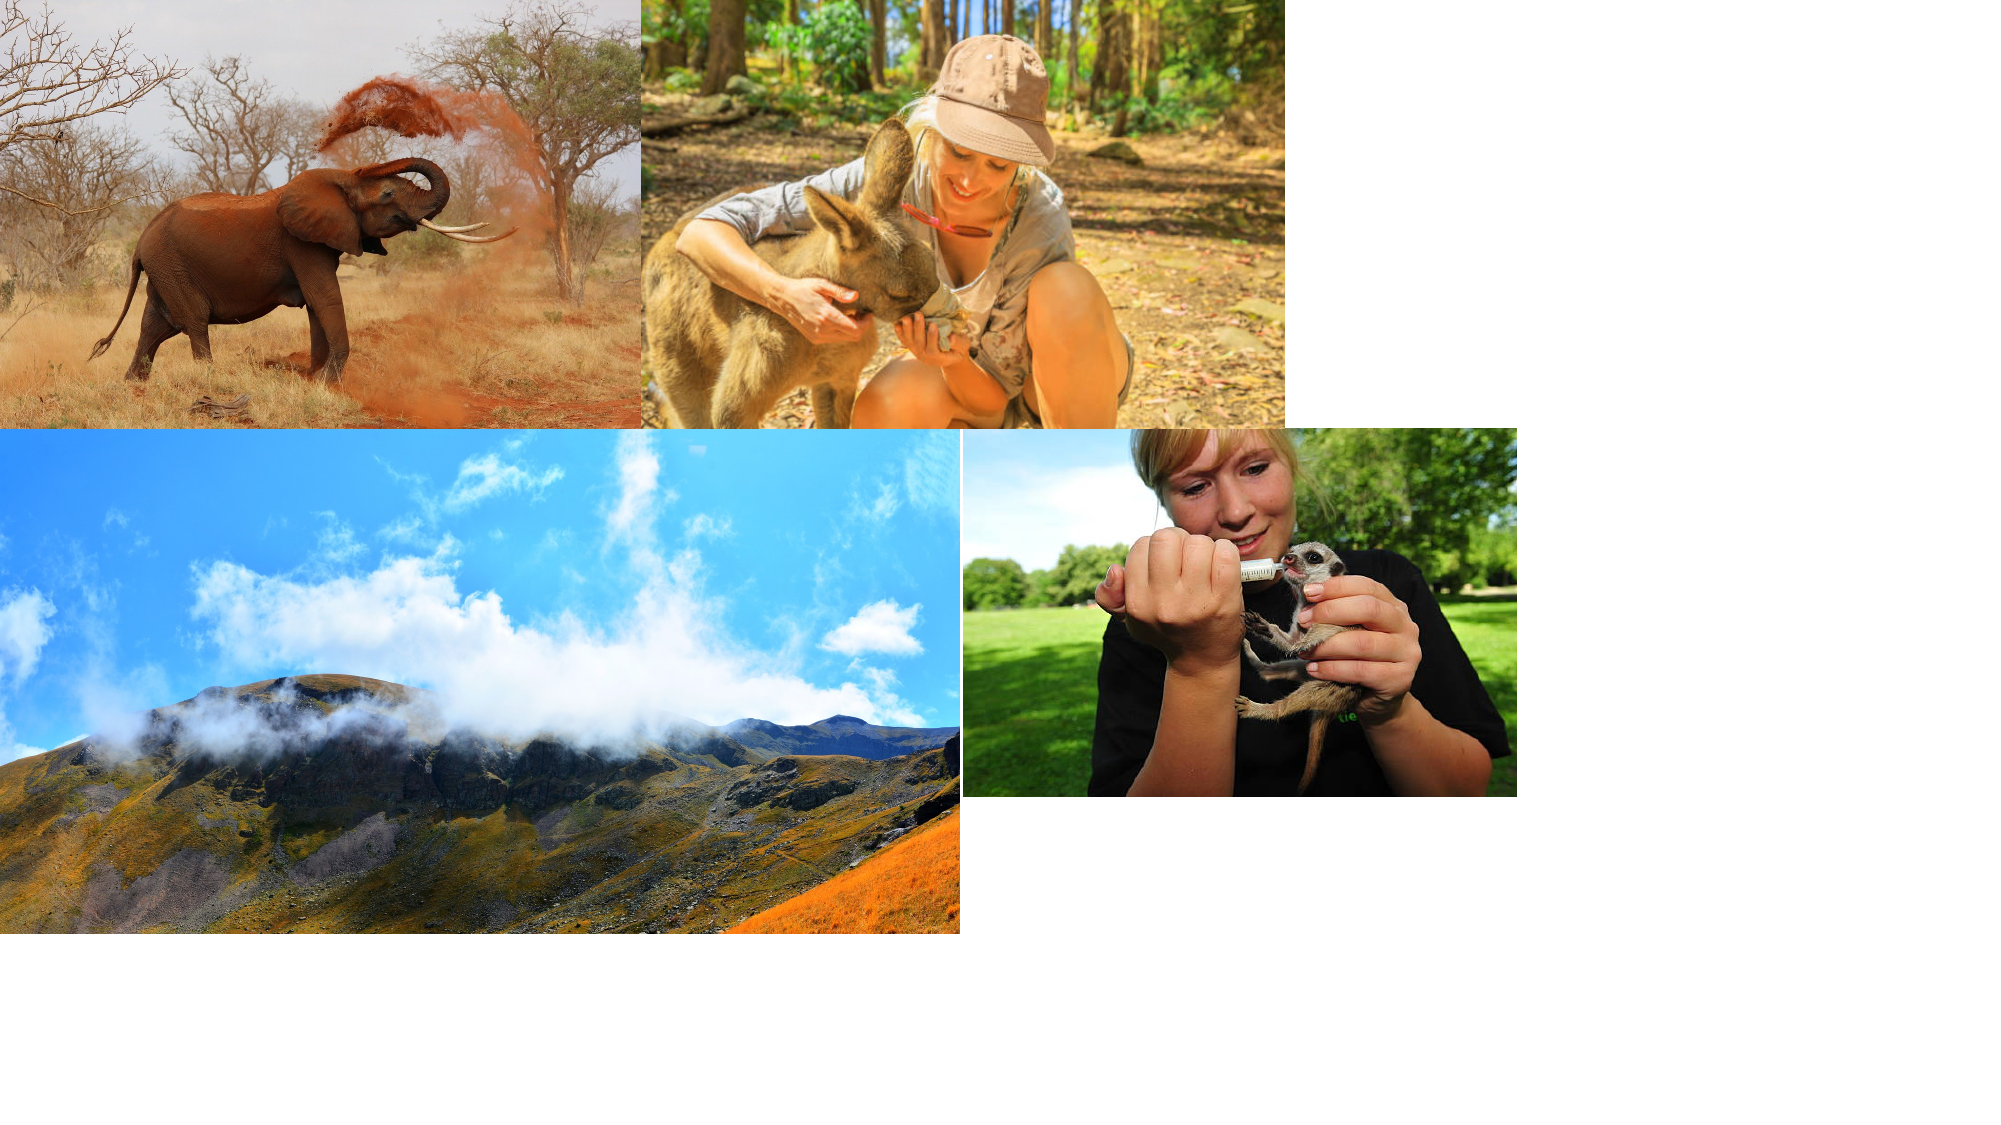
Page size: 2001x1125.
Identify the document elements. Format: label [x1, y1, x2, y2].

picture [0, 0, 1517, 934]
